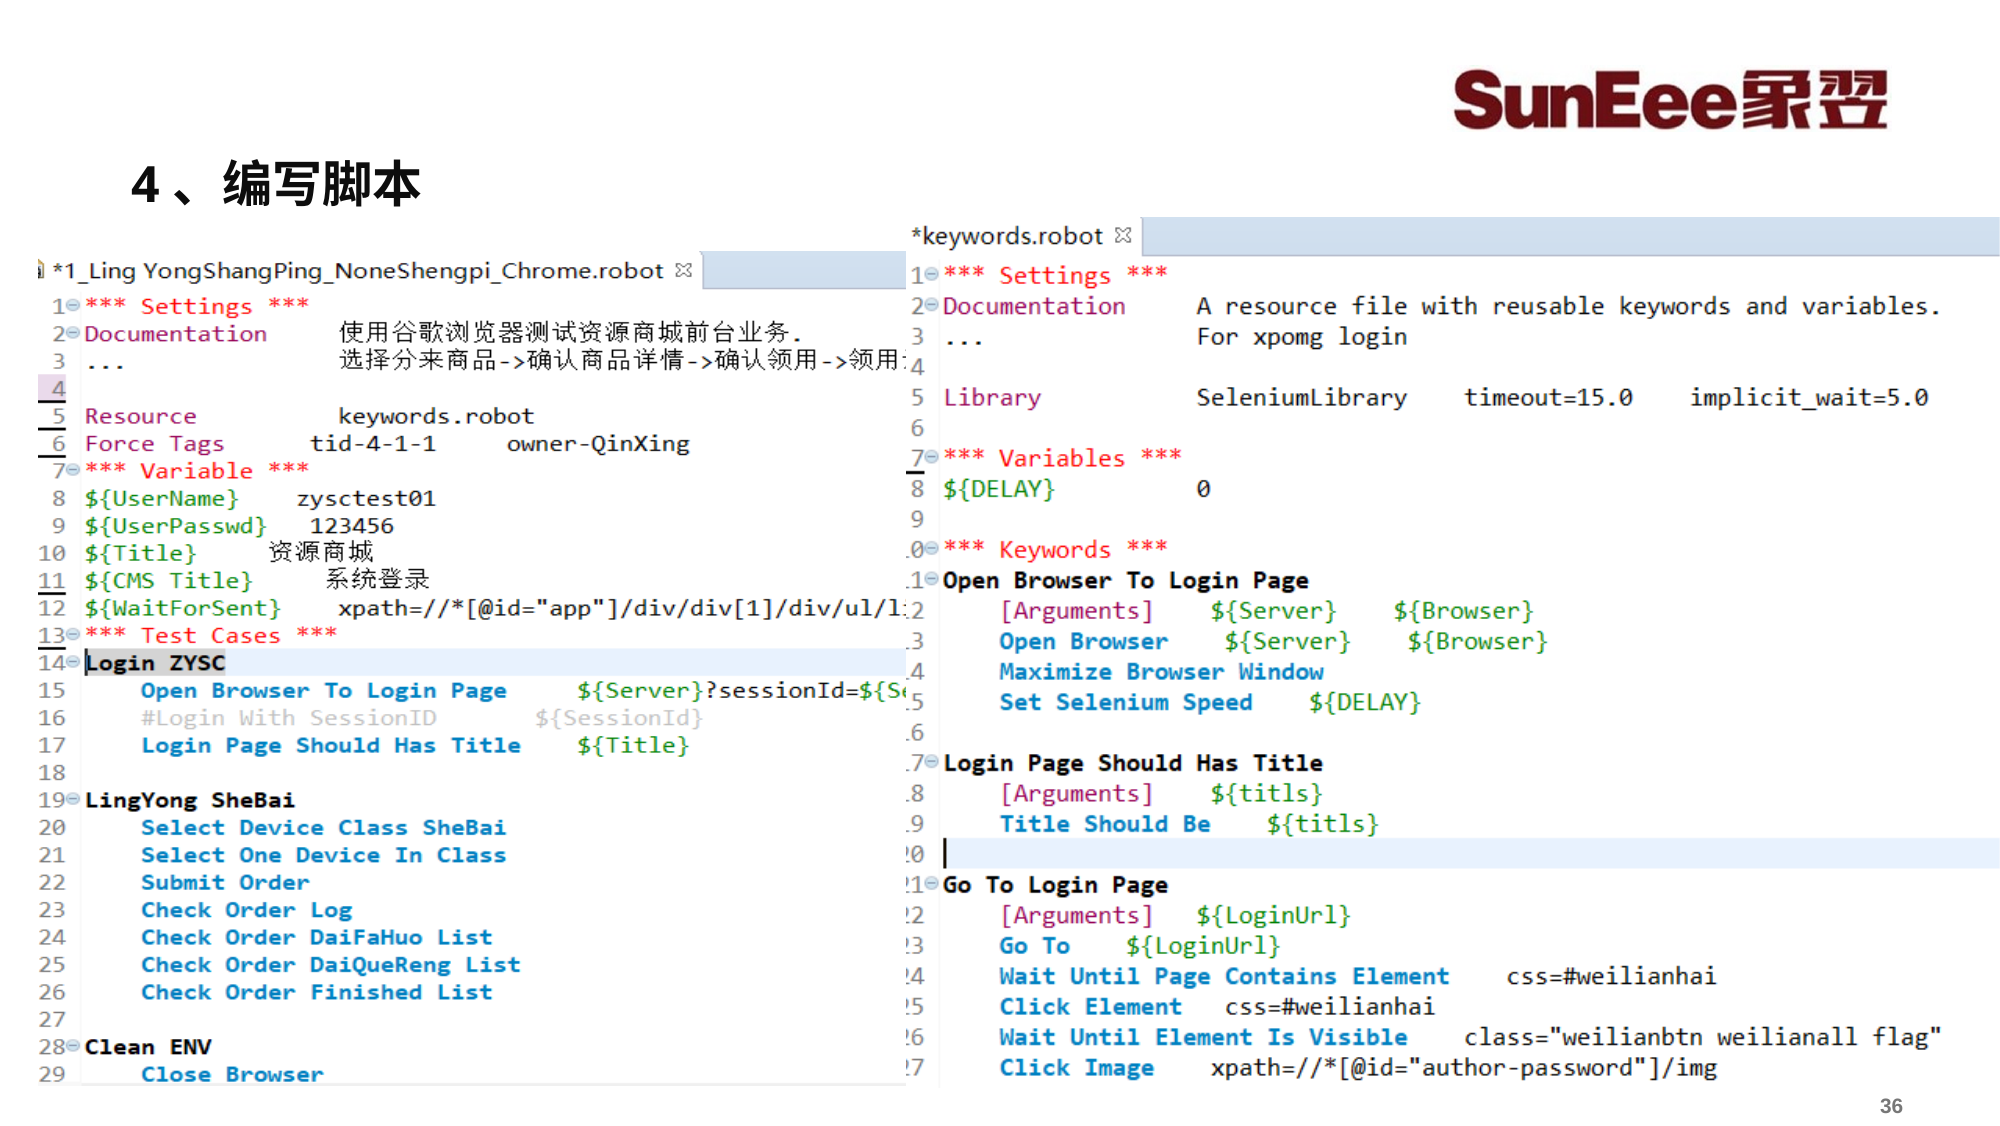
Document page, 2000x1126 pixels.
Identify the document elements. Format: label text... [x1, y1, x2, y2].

picture [38, 217, 2000, 1088]
slide_number 36 [1507, 1088, 1925, 1122]
picture [1447, 65, 1892, 132]
title 4、编写脚本 [116, 124, 1697, 221]
